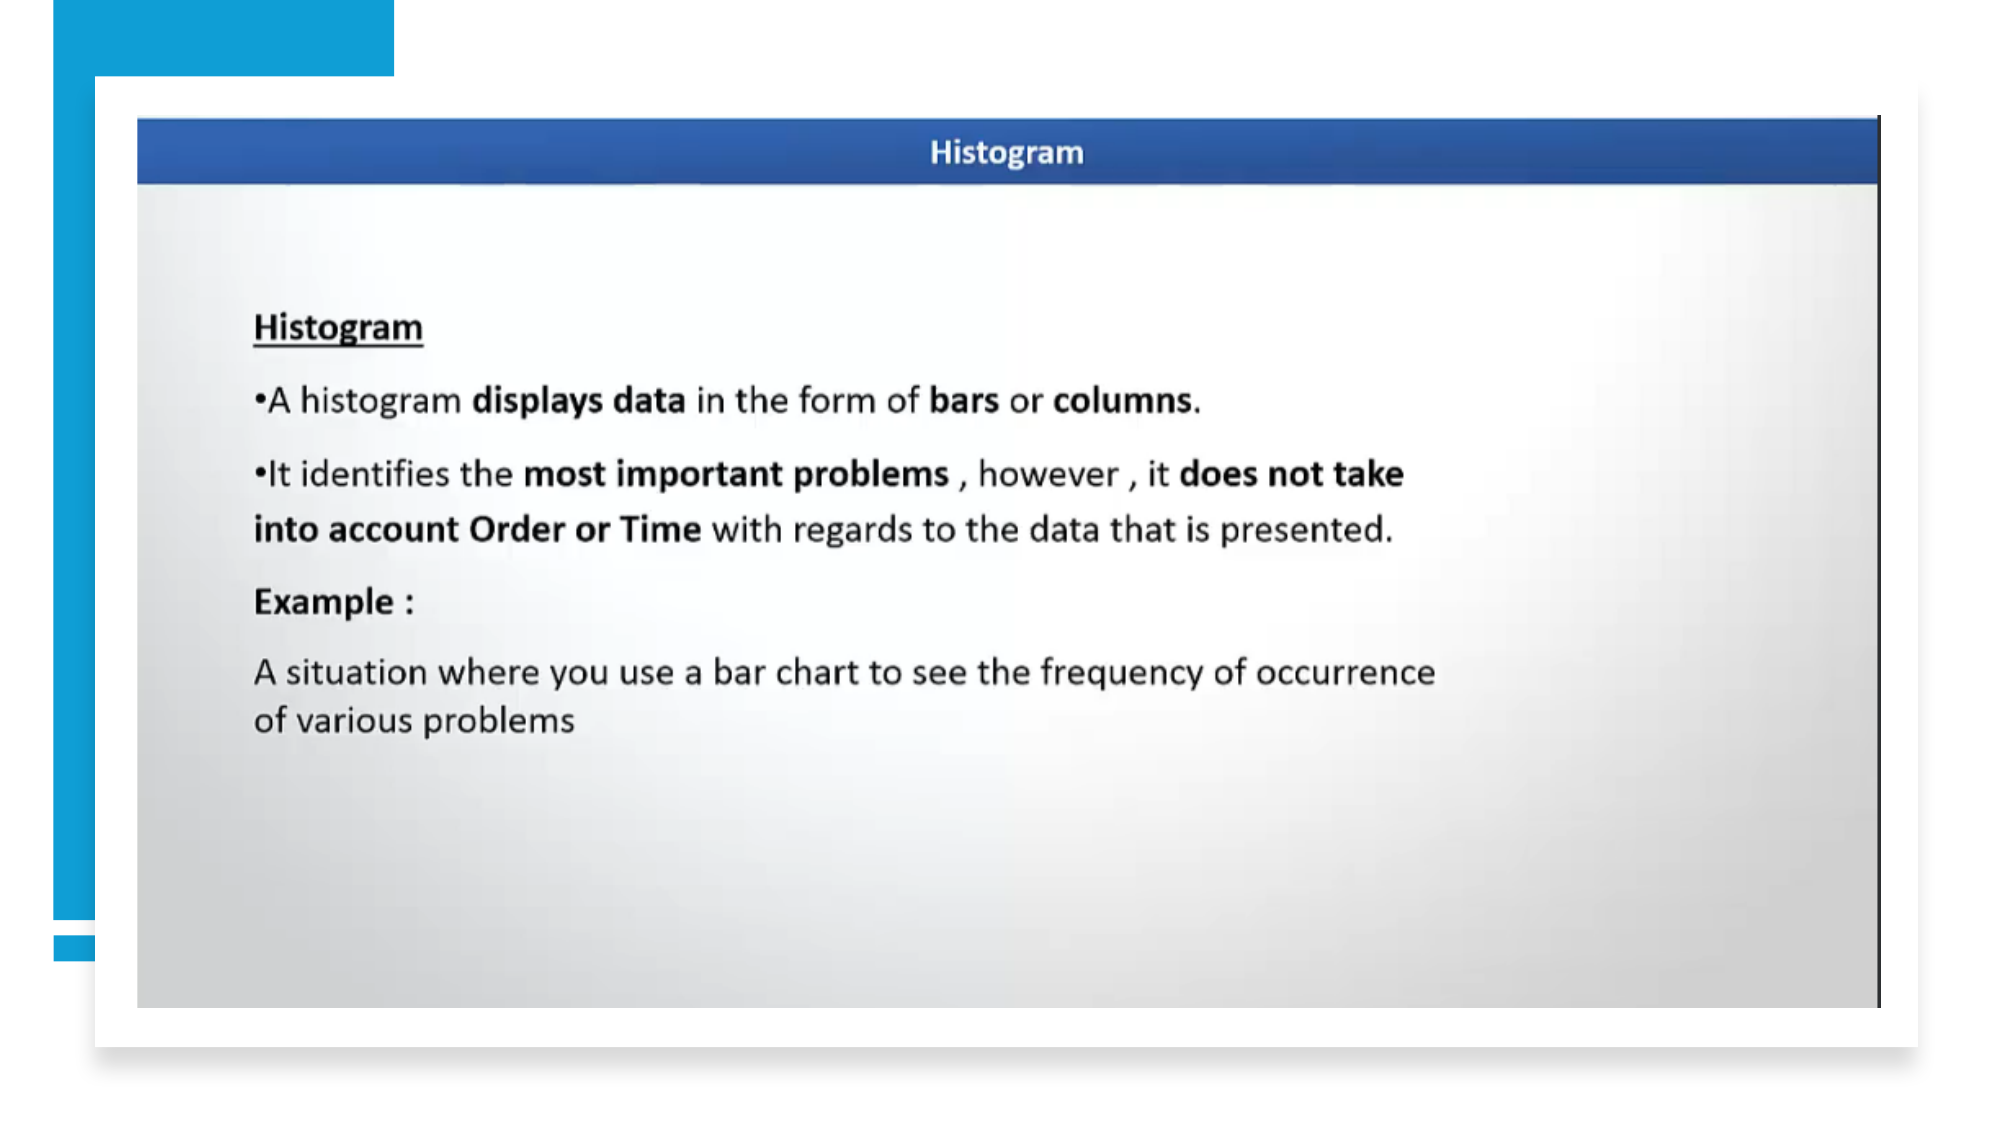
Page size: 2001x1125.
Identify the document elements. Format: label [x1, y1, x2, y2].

text_box [93, 75, 1919, 1049]
text_box [0, 309, 136, 652]
list [136, 115, 1882, 1009]
text_box [0, 0, 2000, 1125]
